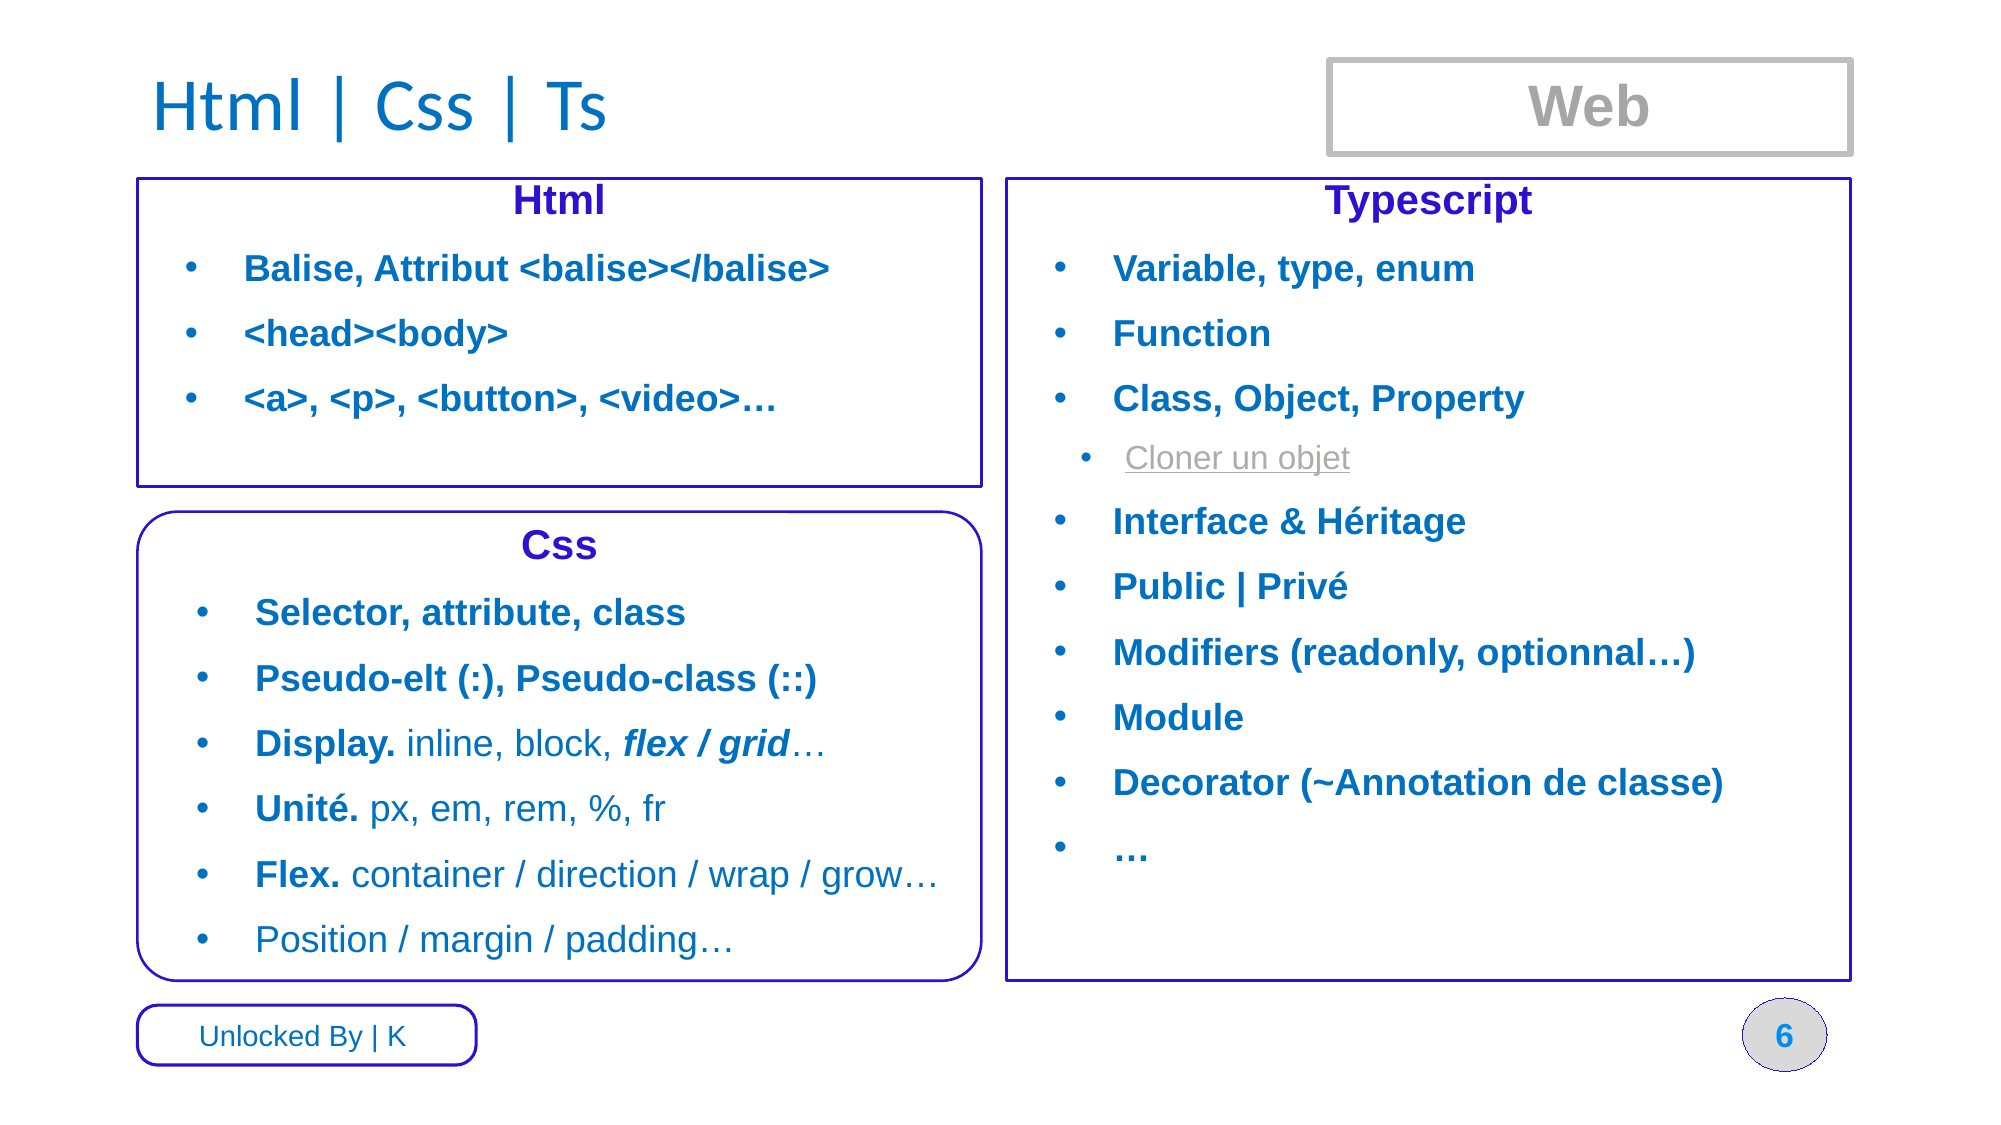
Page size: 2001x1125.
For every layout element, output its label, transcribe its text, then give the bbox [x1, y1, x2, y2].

footer Unlocked By | K [135, 1003, 478, 1067]
list Typescript Variable, type, enum Function Class, Object, Property Cloner un objet Interface & Héritage Public | Privé Modifiers (readonly, optionnal…) Module Decorator (~Annotation de classe) … [1005, 177, 1852, 982]
slide_number 6 [1742, 997, 1828, 1072]
list Web [1326, 57, 1854, 157]
title Html | Css | Ts [137, 59, 1313, 154]
list Html Balise, Attribut <balise></balise> <head><body> <a>, <p>, <button>, <video>… [136, 177, 983, 488]
text_box Css Selector, attribute, class Pseudo-elt (:), Pseudo-class (::) Display. inline, block, flex / grid… Unité. px, em, rem, %, fr Flex. container / direction / wrap / grow… Position / margin / padding… [137, 511, 982, 981]
